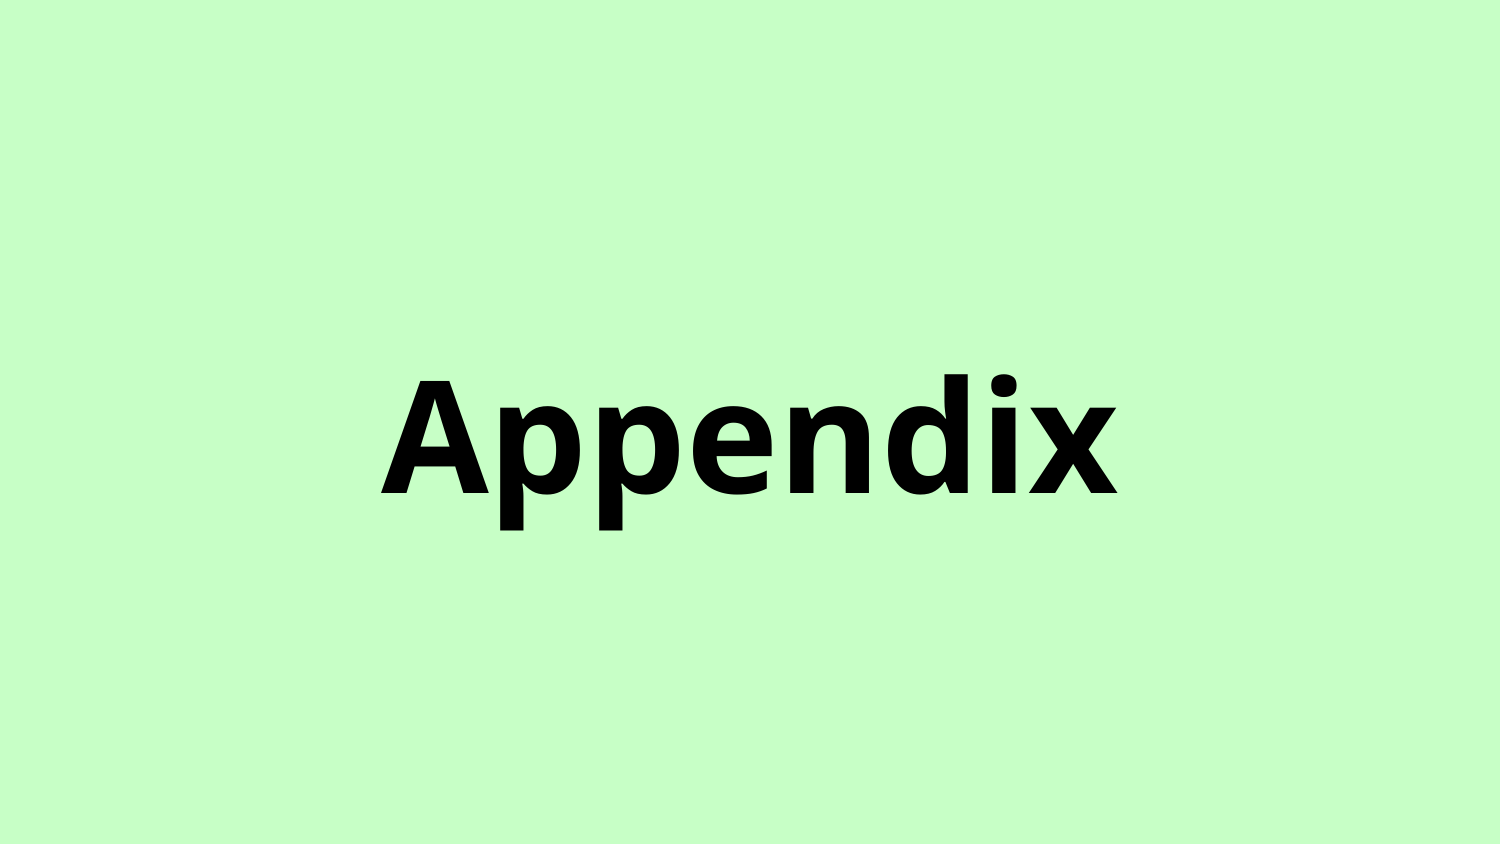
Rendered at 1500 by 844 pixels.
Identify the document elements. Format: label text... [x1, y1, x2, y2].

list Appendix [51, 294, 1449, 550]
